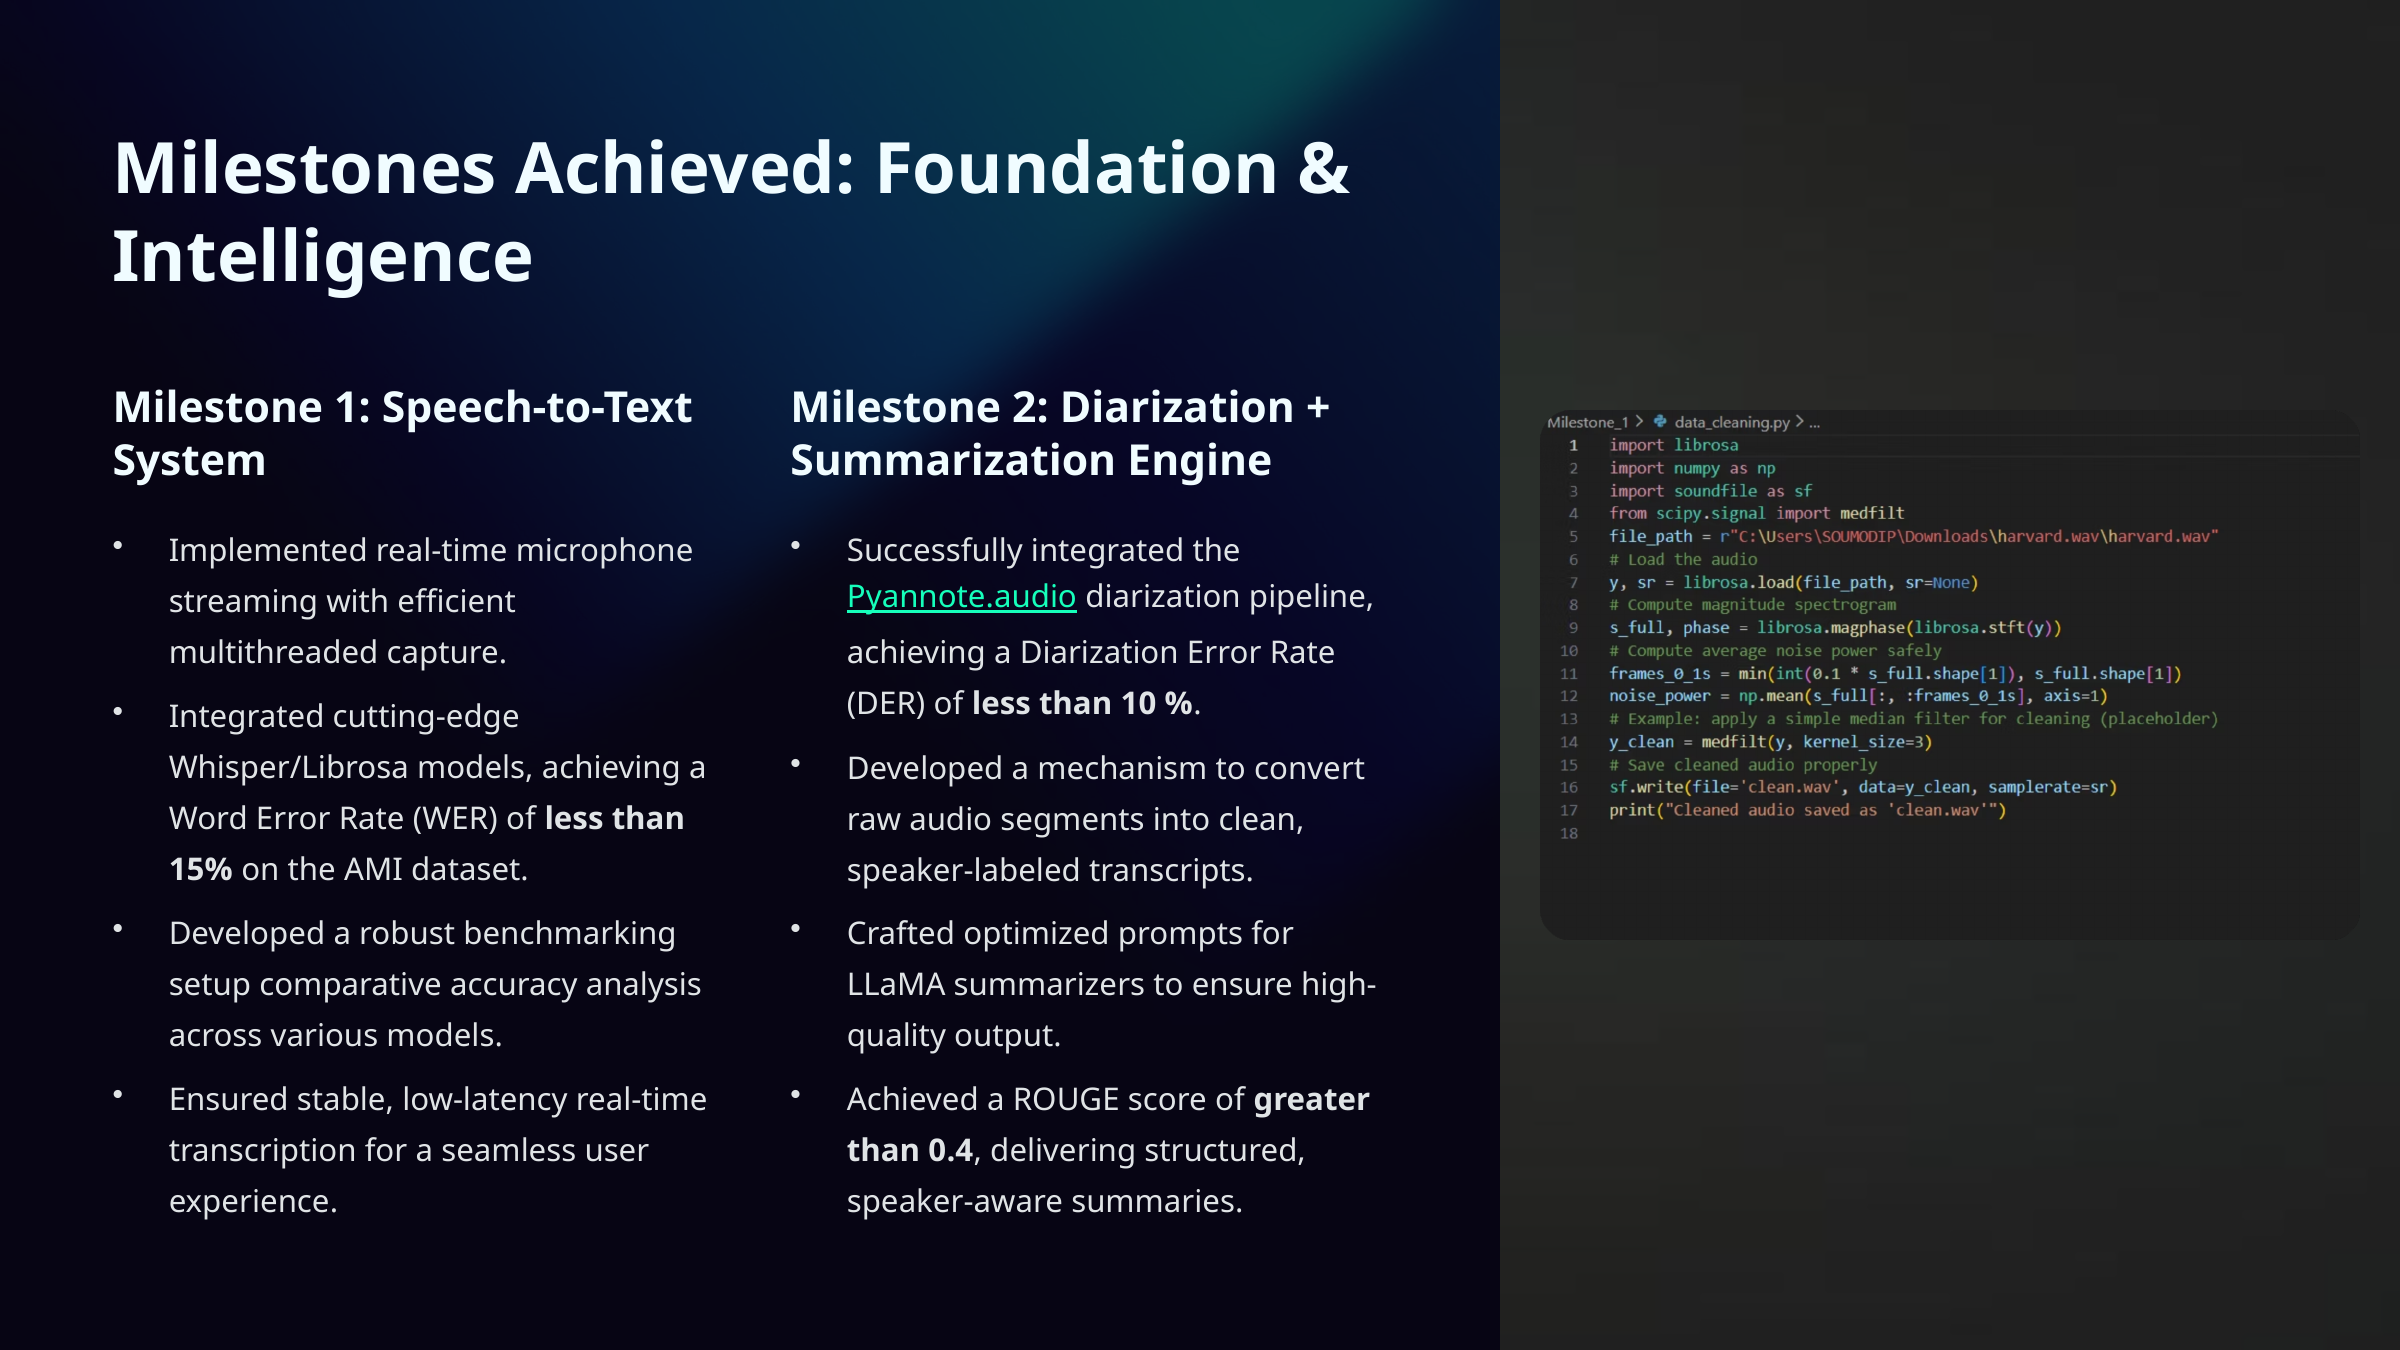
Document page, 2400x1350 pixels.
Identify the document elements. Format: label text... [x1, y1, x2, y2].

text_box Integrated cutting-edge Whisper/Librosa models, achieving a Word Error Rate (WER) of less than 15% on the AMI dataset. [112, 682, 711, 889]
text_box Milestone 1: Speech-to-Text System [112, 377, 711, 485]
text_box Developed a robust benchmarking setup comparative accuracy analysis across various models. [112, 899, 711, 1055]
picture [1499, 0, 2400, 1350]
text_box Implemented real-time microphone streaming with efficient multithreaded capture. [112, 517, 711, 672]
text_box Achieved a ROUGE score of greater than 0.4, delivering structured, speaker-aware summaries. [790, 1065, 1389, 1220]
text_box Milestones Achieved: Foundation & Intelligence [112, 118, 1388, 298]
text_box Crafted optimized prompts for LLaMA summarizers to ensure high-quality output. [790, 899, 1389, 1055]
text_box Milestone 2: Diarization + Summarization Engine [790, 377, 1389, 485]
text_box Ensured stable, low-latency real-time transcription for a seamless user experience. [112, 1065, 711, 1220]
text_box Developed a mechanism to convert raw audio segments into clean, speaker-labeled transcripts. [790, 734, 1389, 889]
text_box Successfully integrated the Pyannote.audio diarization pipeline, achieving a Diarization Error Rate (DER) of less than 10 %. [790, 517, 1389, 723]
